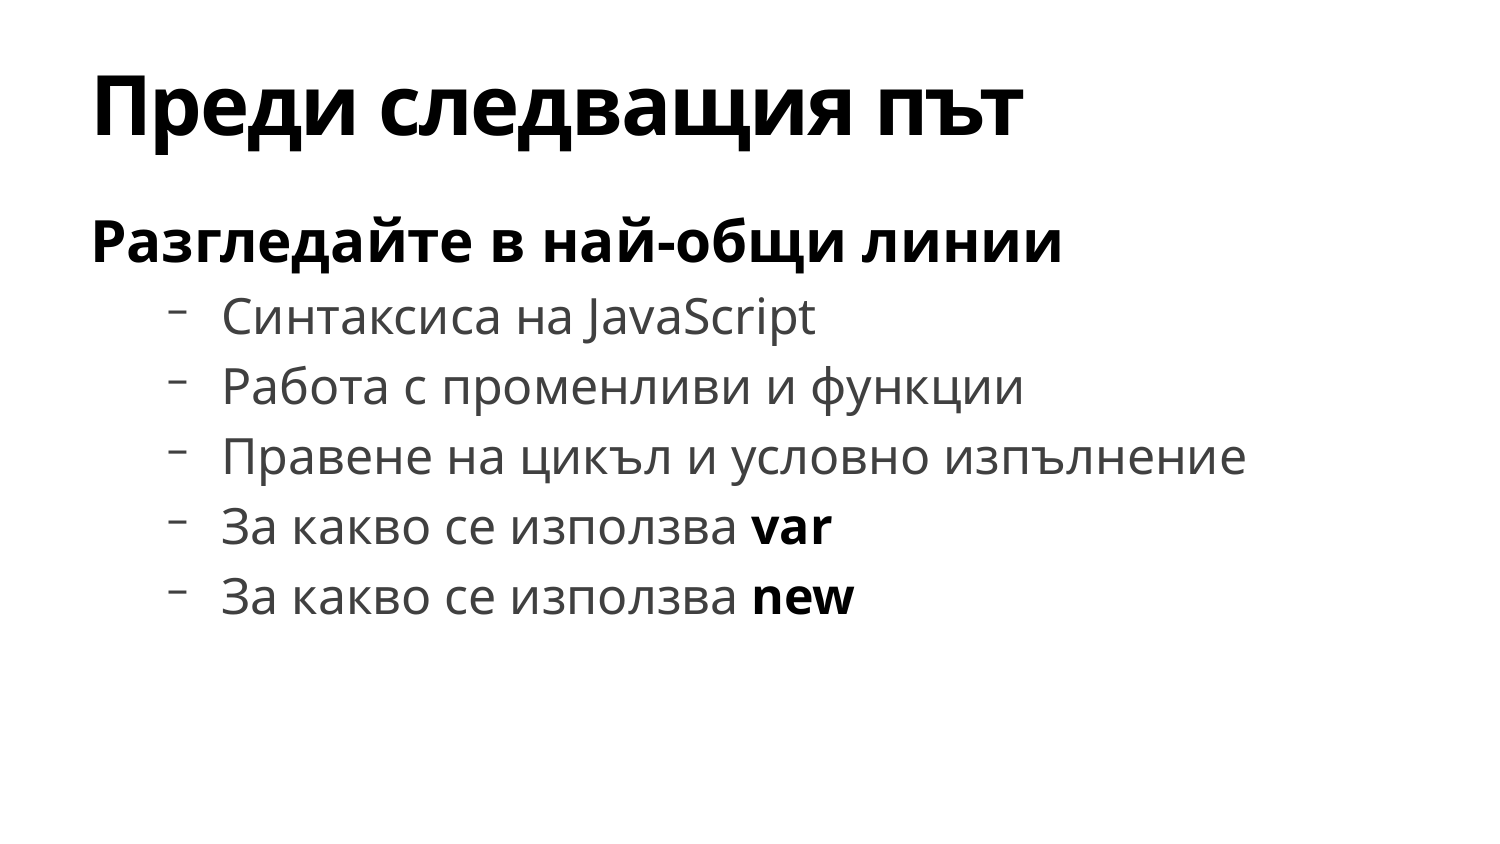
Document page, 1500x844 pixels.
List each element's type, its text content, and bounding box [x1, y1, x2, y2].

list Разгледайте в най-общи линии Синтаксиса на JavaScript Работа с променливи и функции Правене на цикъл и условно изпълнение За какво се използва var За какво се използва new [75, 196, 1500, 825]
title Преди следващия път [75, 31, 1500, 173]
